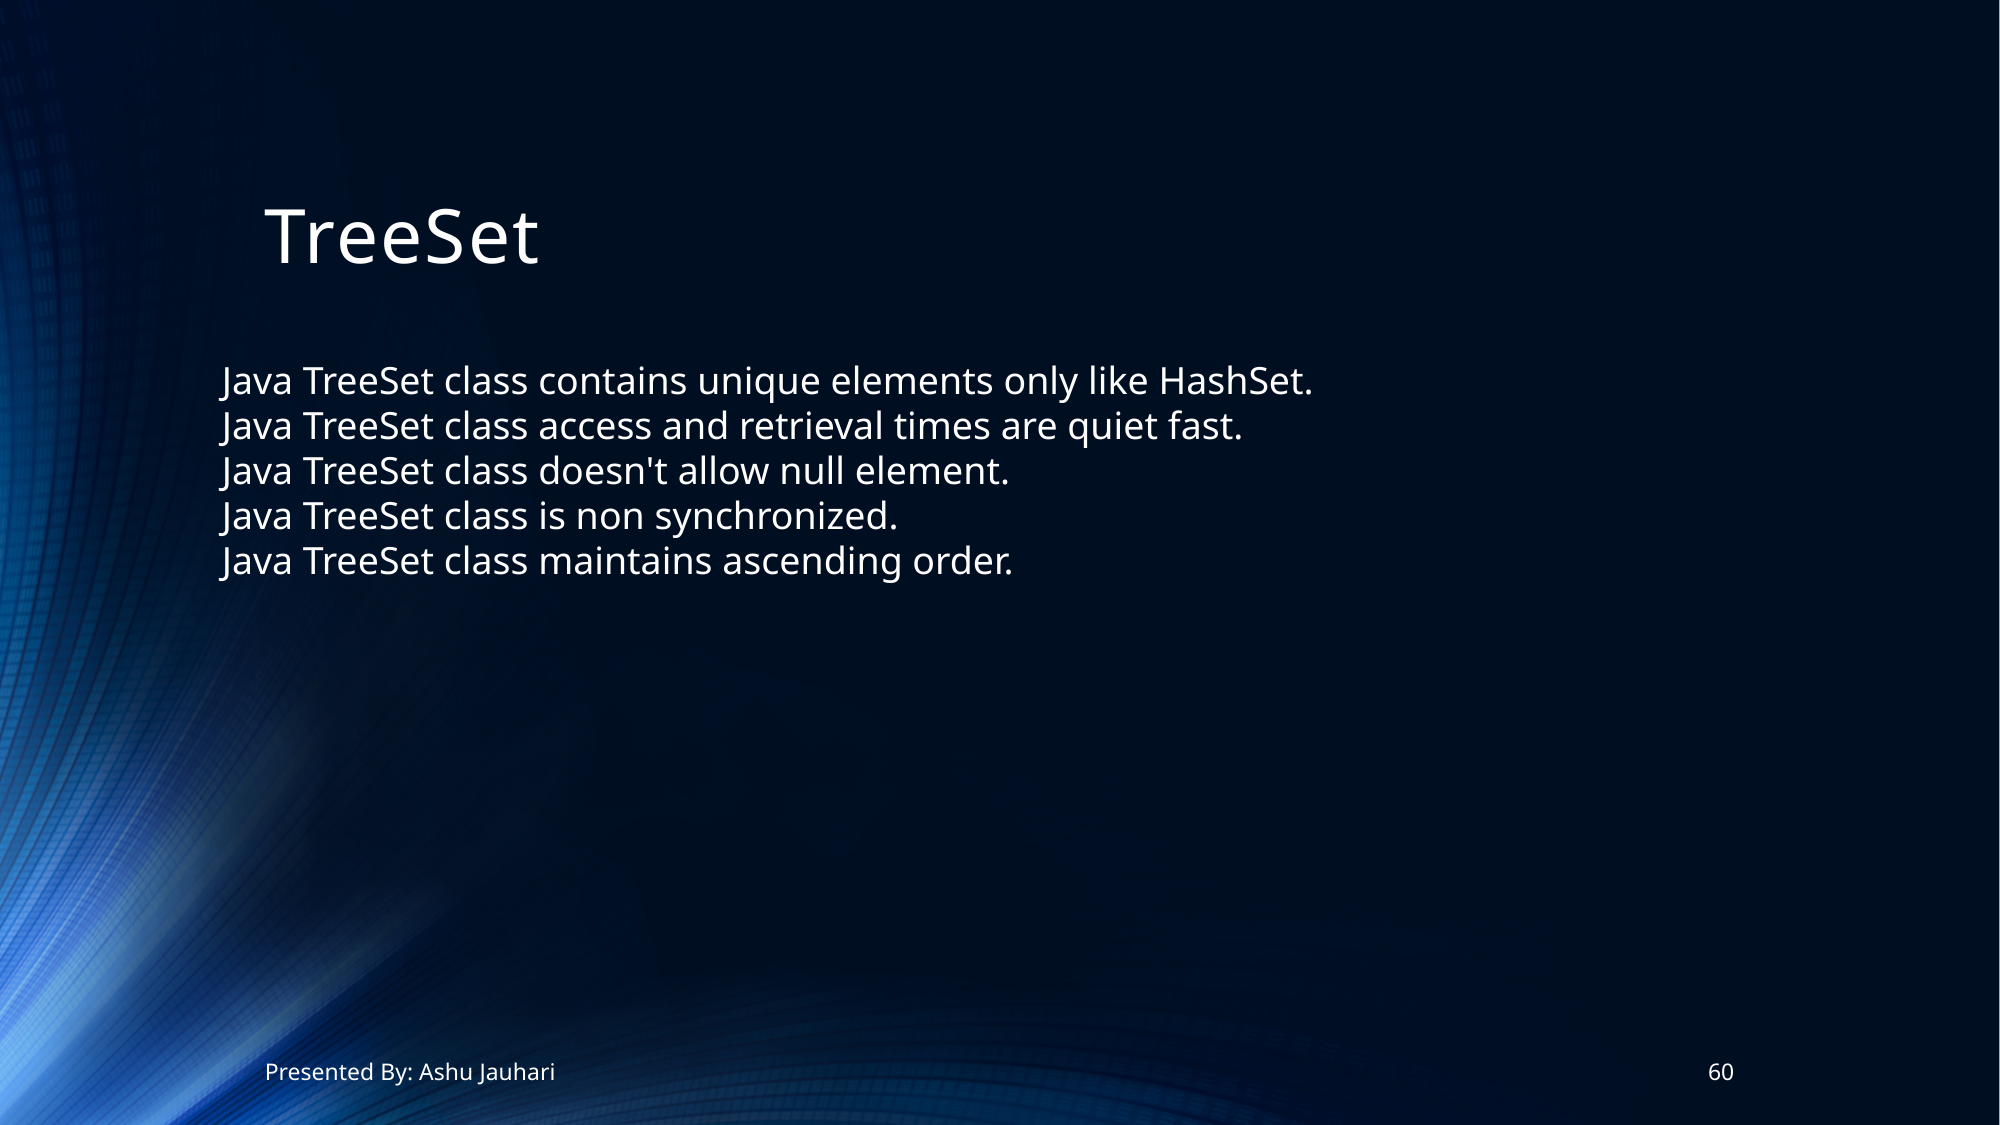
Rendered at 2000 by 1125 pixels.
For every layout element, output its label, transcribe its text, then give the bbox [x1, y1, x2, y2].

text_box Java TreeSet class contains unique elements only like HashSet. Java TreeSet class access and retrieval times are quiet fast. Java TreeSet class doesn't allow null element. Java TreeSet class is non synchronized. Java TreeSet class maintains ascending order. [207, 349, 1330, 635]
picture [0, 0, 2000, 1125]
footer Presented By: Ashu Jauhari [249, 1050, 1325, 1096]
slide_number 60 [1612, 1050, 1750, 1096]
title TreeSet [249, 62, 1750, 288]
